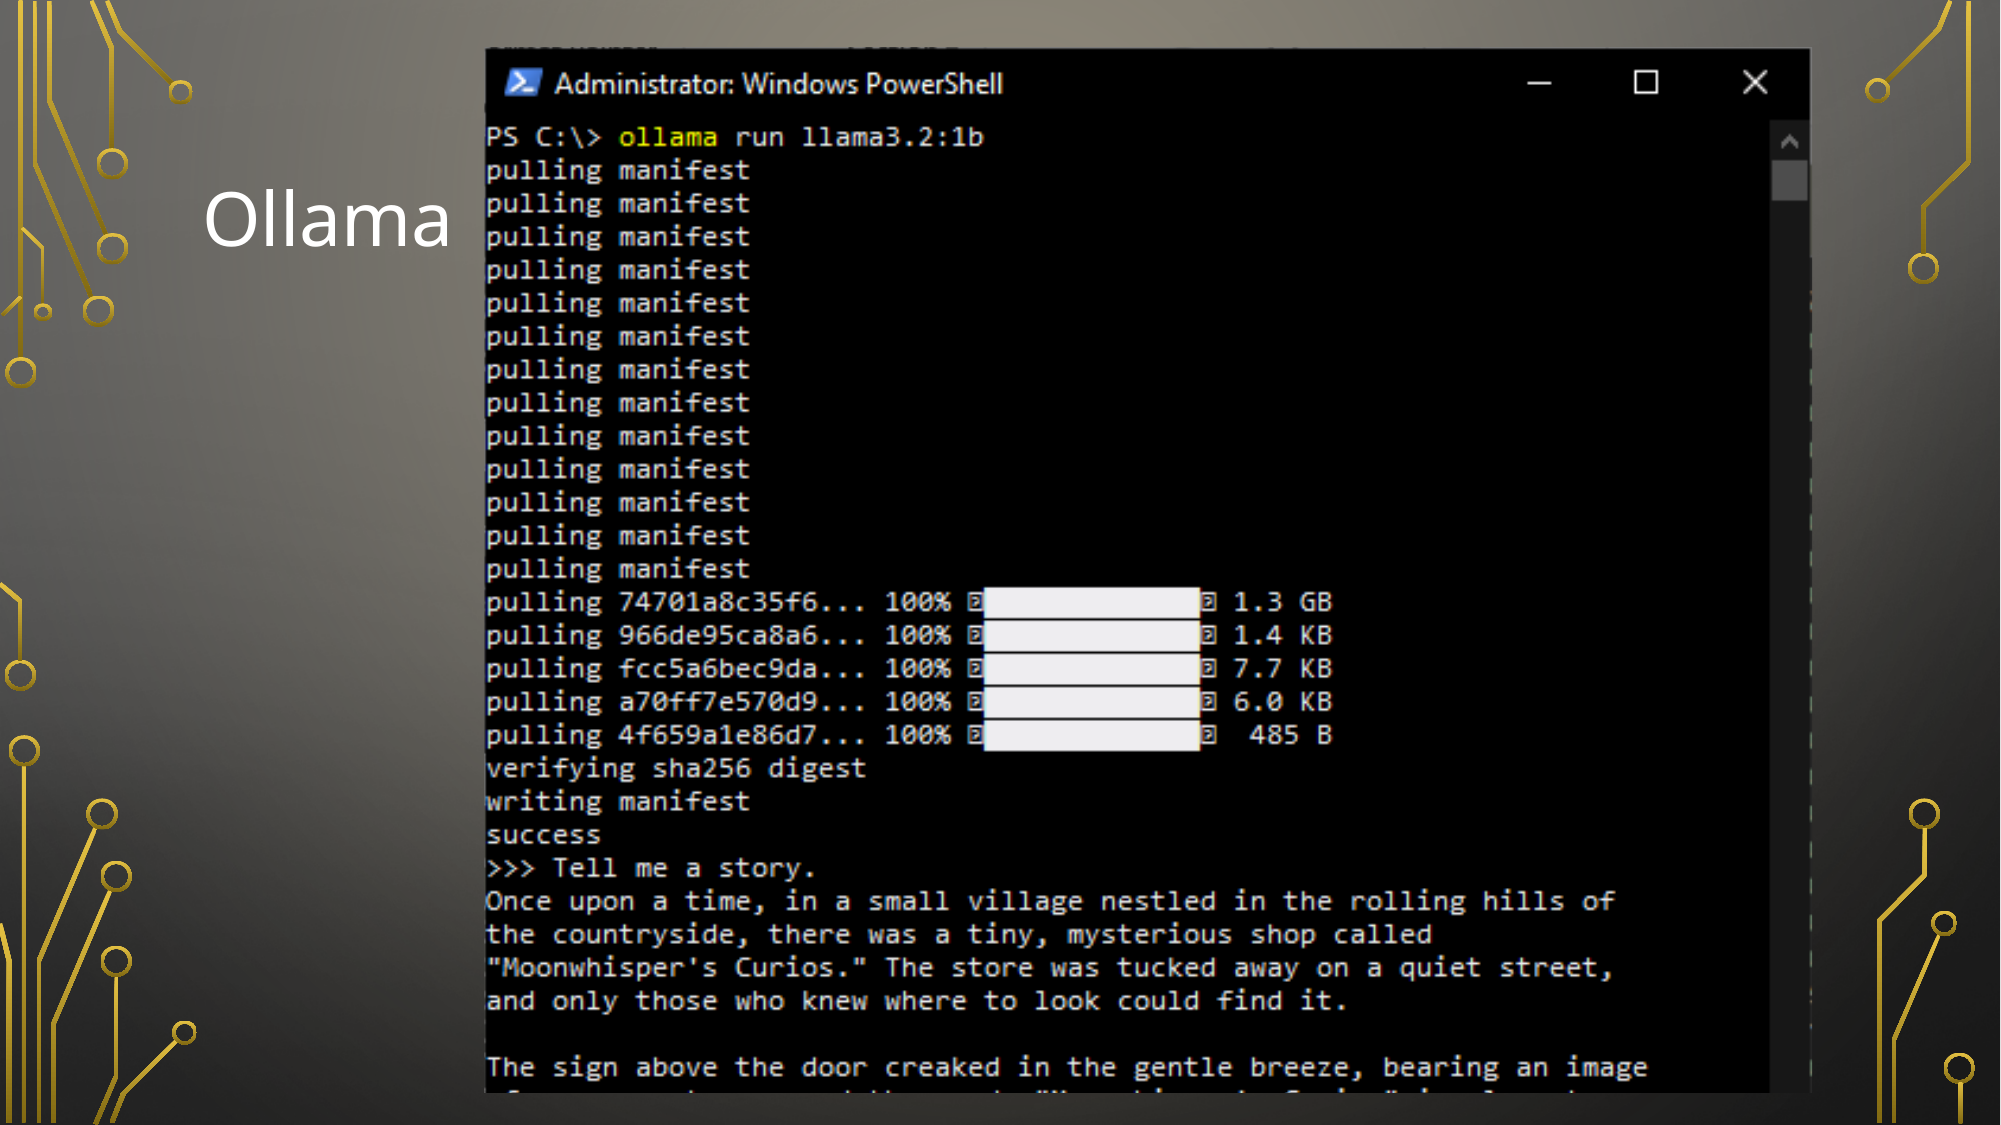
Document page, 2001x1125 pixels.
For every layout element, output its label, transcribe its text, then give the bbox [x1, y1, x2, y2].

picture [483, 47, 1813, 1093]
title Ollama [187, 101, 483, 344]
